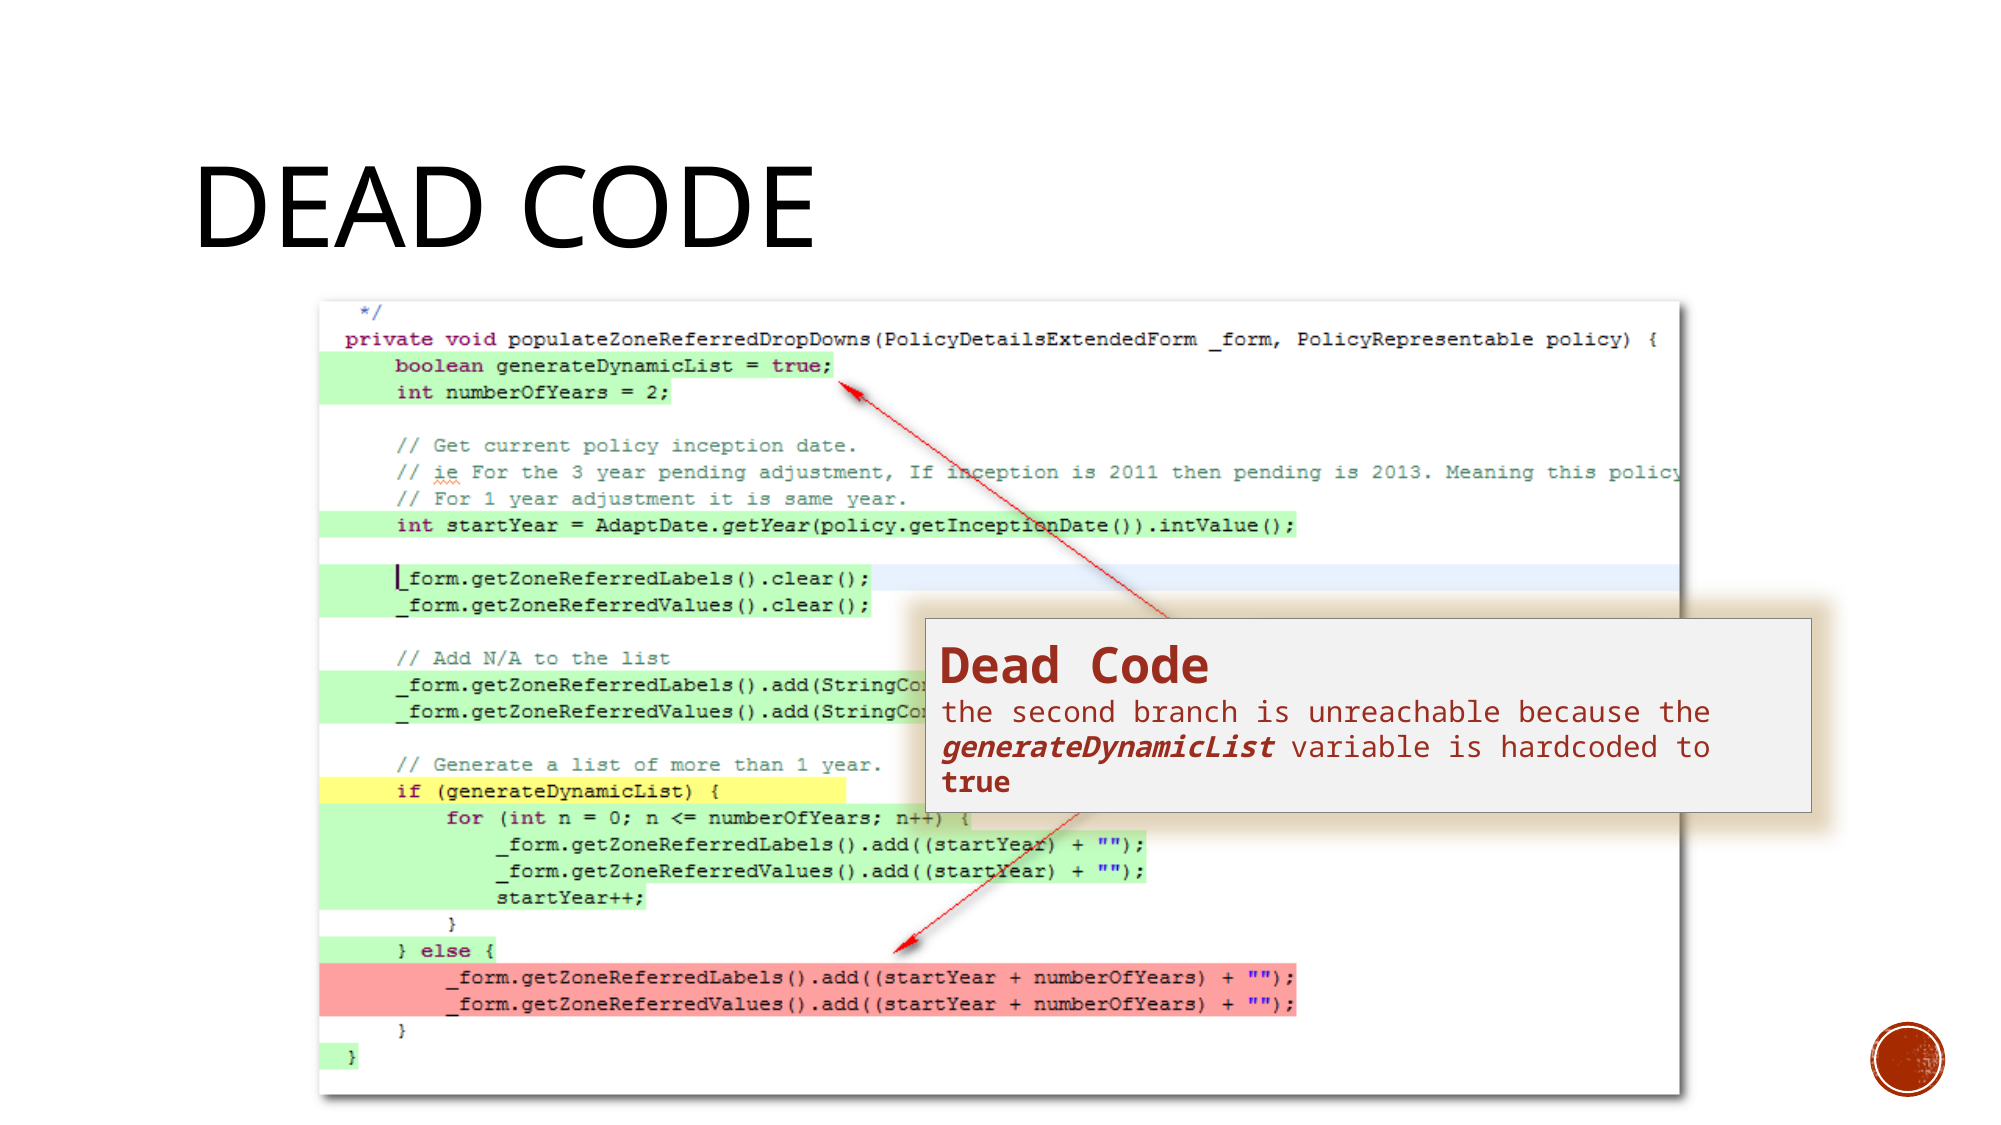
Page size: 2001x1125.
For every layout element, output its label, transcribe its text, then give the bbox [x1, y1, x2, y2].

text_box Dead Code the second branch is unreachable because the generateDynamicList variable is hardcoded to true [1698, 618, 1812, 813]
picture [304, 288, 1697, 1112]
title Dead code [175, 79, 1826, 344]
